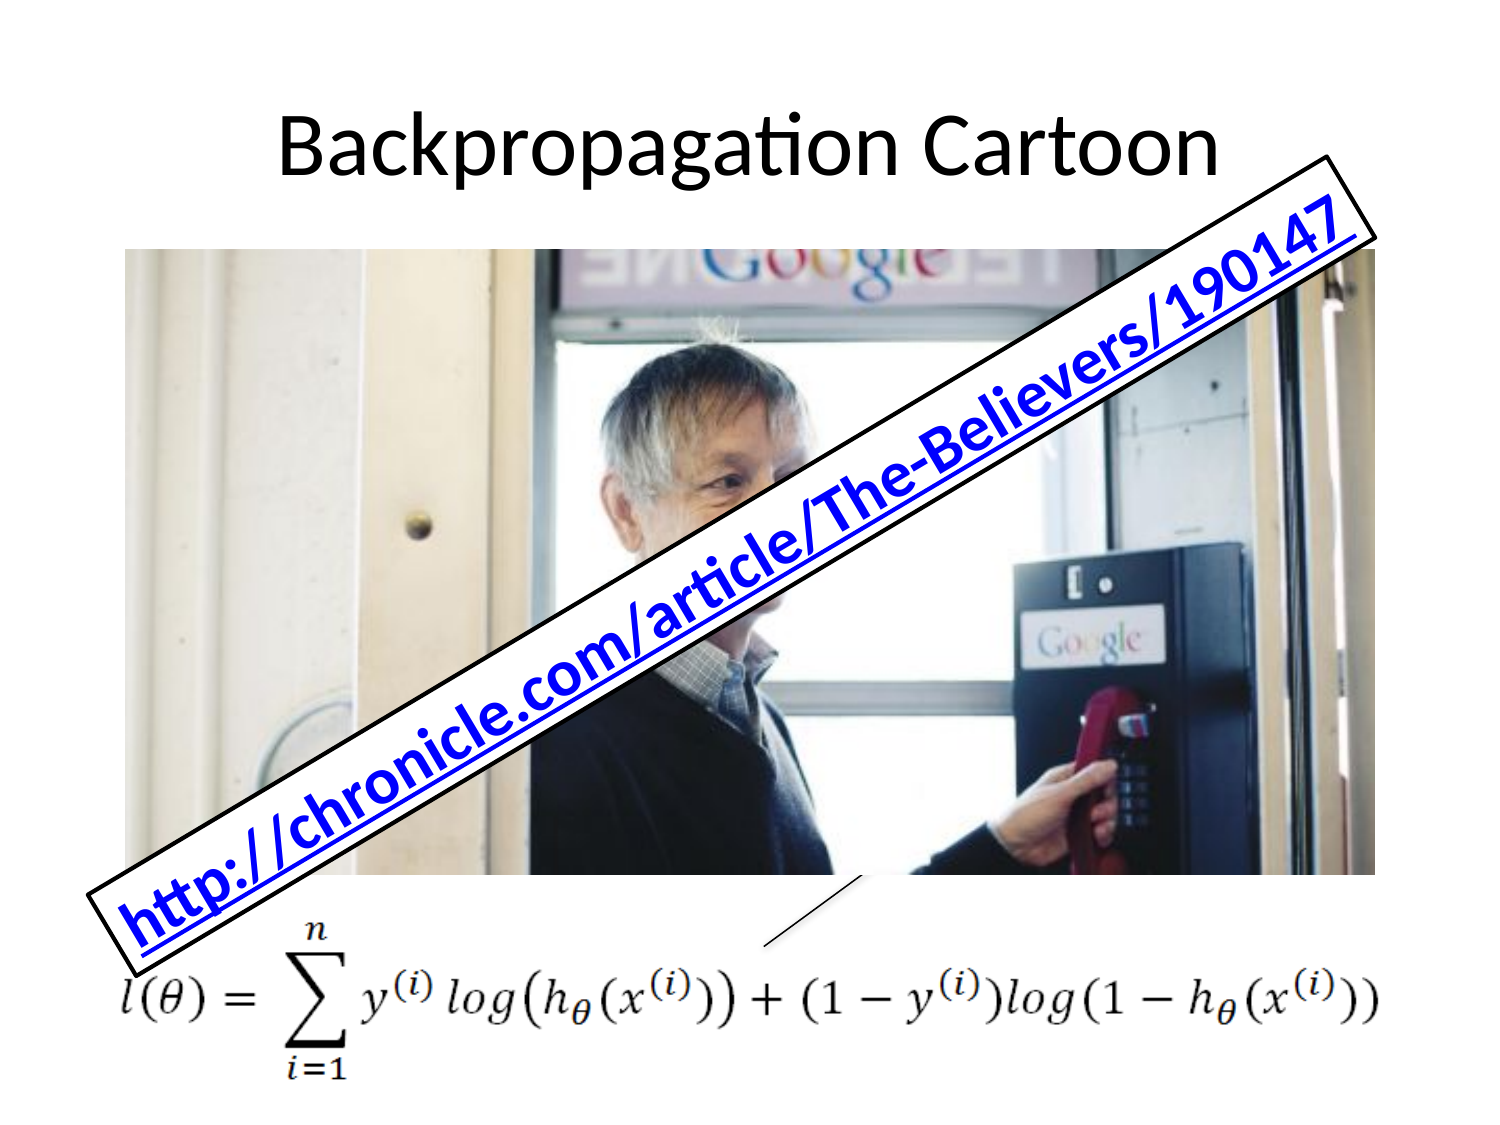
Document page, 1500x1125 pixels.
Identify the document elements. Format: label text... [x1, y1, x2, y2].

text_box http://chronicle.com/article/The-Believers/190147 [1169, 154, 1378, 248]
picture [124, 249, 1376, 876]
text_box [77, 820, 1423, 1125]
title Backpropagation Cartoon [75, 45, 1425, 233]
